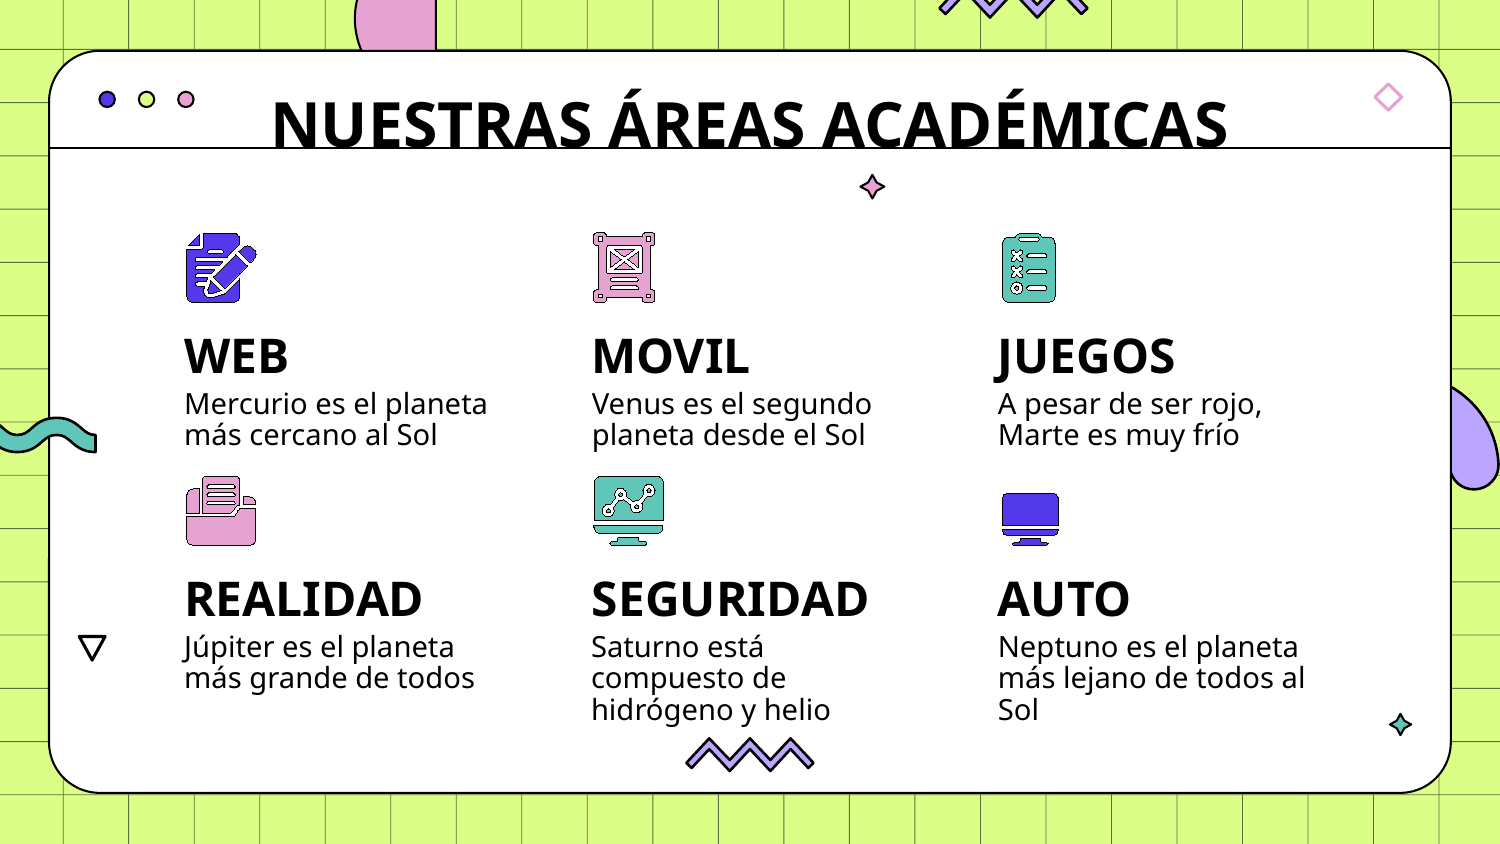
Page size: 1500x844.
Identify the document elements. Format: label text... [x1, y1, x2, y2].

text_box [186, 233, 260, 303]
text_box [939, 0, 959, 15]
text_box [1068, 0, 1088, 15]
text_box [0, 417, 96, 453]
list Neptuno es el planeta más lejano de todos al Sol [982, 624, 1338, 709]
text_box [98, 90, 116, 109]
list WEB [169, 324, 532, 389]
list AUTO [982, 567, 1337, 624]
text_box [177, 90, 195, 109]
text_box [1002, 233, 1056, 303]
list Júpiter es el planeta más grande de todos [169, 633, 532, 709]
list Mercurio es el planeta más cercano al Sol [169, 381, 533, 465]
list SEGURIDAD [576, 567, 940, 632]
text_box [860, 174, 885, 199]
list REALIDAD [169, 567, 532, 633]
text_box [686, 738, 814, 772]
list A pesar de ser rojo, Marte es muy frío [982, 381, 1338, 465]
list MOVIL [576, 325, 939, 389]
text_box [593, 232, 655, 303]
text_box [1002, 493, 1059, 546]
list Venus es el segundo planeta desde el Sol [576, 381, 940, 465]
text_box [77, 634, 107, 662]
text_box [137, 90, 156, 109]
text_box [973, 0, 1007, 18]
list Saturno está compuesto de hidrógeno y helio [576, 632, 939, 709]
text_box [186, 476, 256, 546]
text_box [1020, 0, 1054, 18]
text_box [1389, 713, 1412, 736]
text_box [593, 476, 664, 546]
title NUESTRAS ÁREAS ACADÉMICAS [118, 96, 1382, 157]
text_box [1373, 82, 1404, 112]
list JUEGOS [982, 325, 1337, 381]
